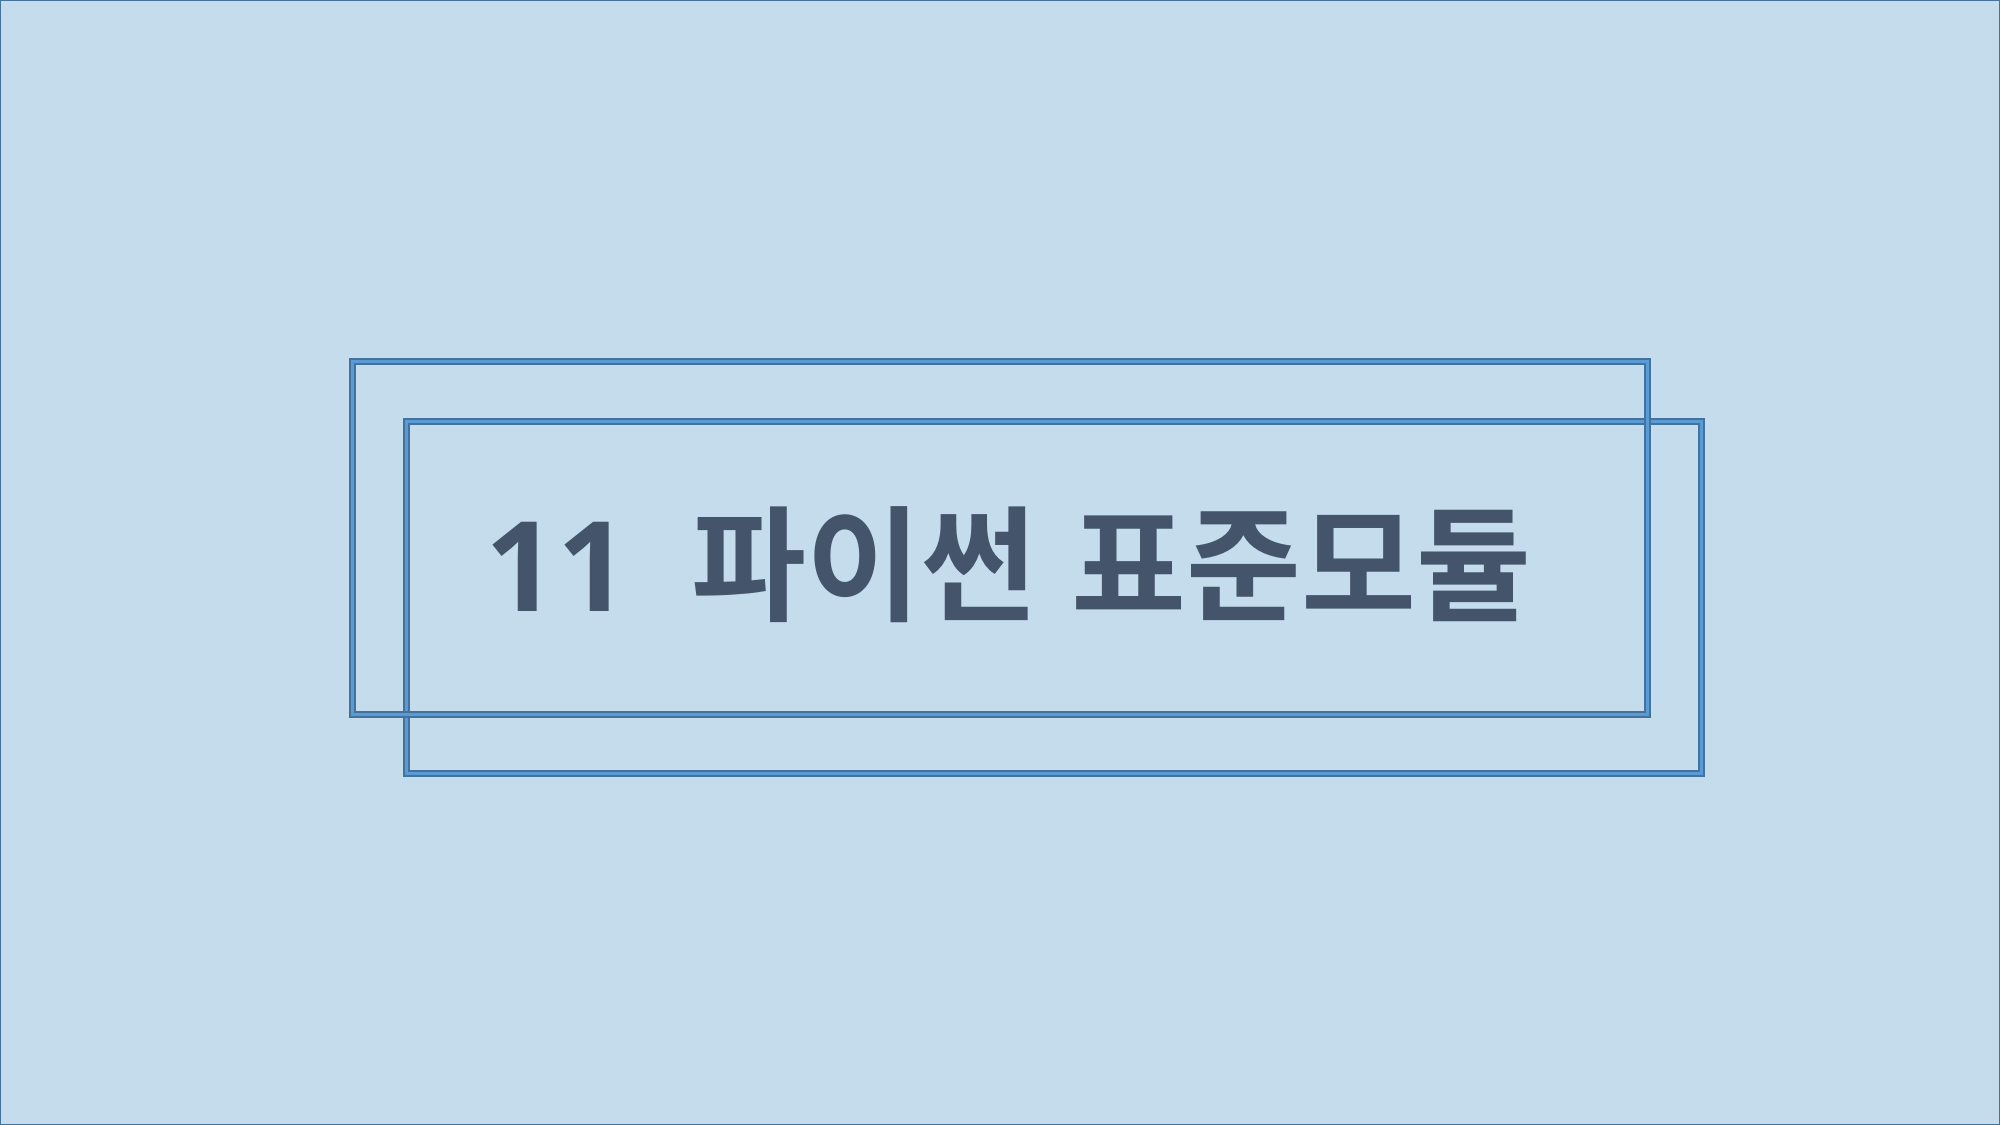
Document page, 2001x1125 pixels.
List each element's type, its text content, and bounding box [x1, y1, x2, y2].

text_box [349, 358, 1651, 718]
text_box [0, 0, 2000, 1125]
text_box [403, 418, 1705, 777]
text_box 11 파이썬 표준모듈 [403, 479, 1613, 644]
